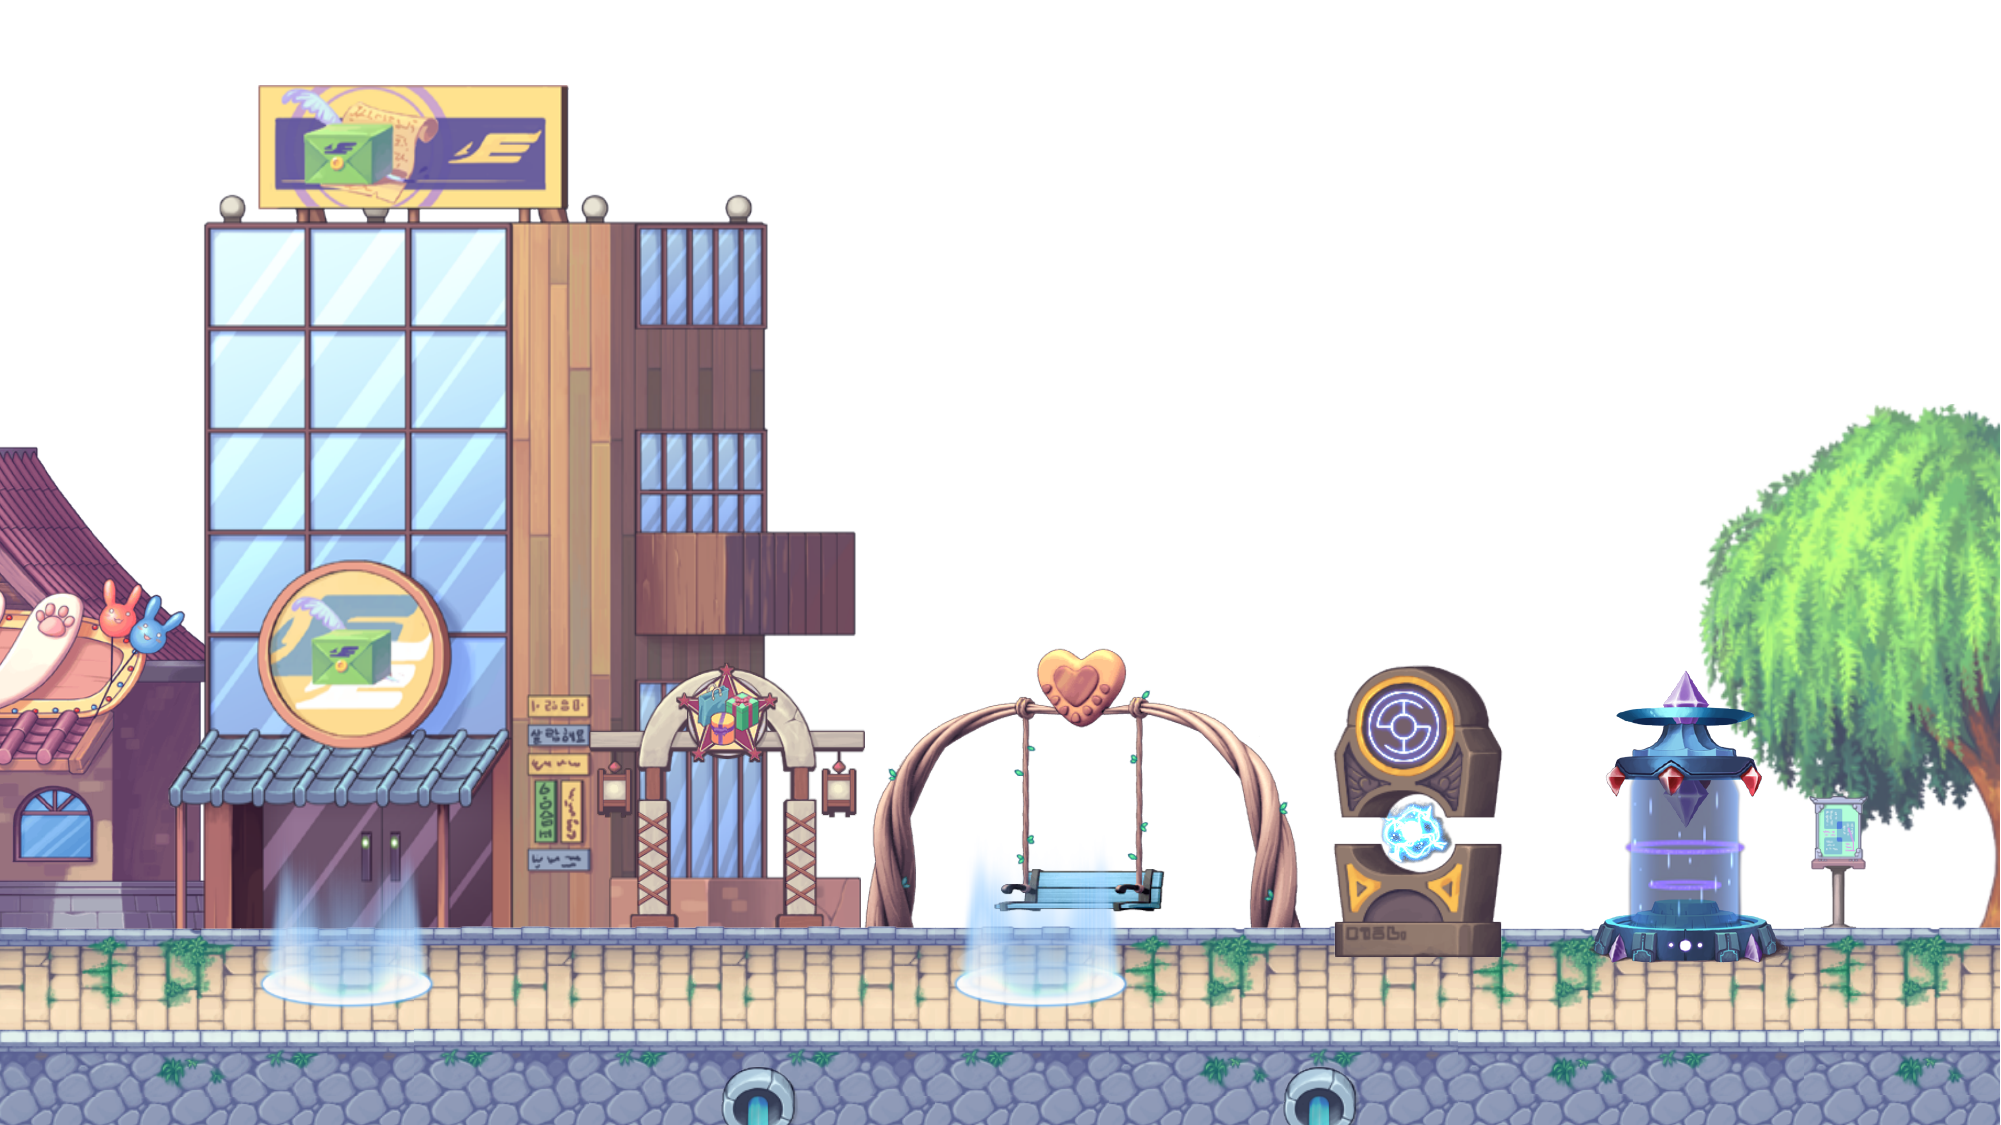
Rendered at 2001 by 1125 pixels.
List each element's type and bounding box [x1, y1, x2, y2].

text_box [0, 0, 2000, 1125]
